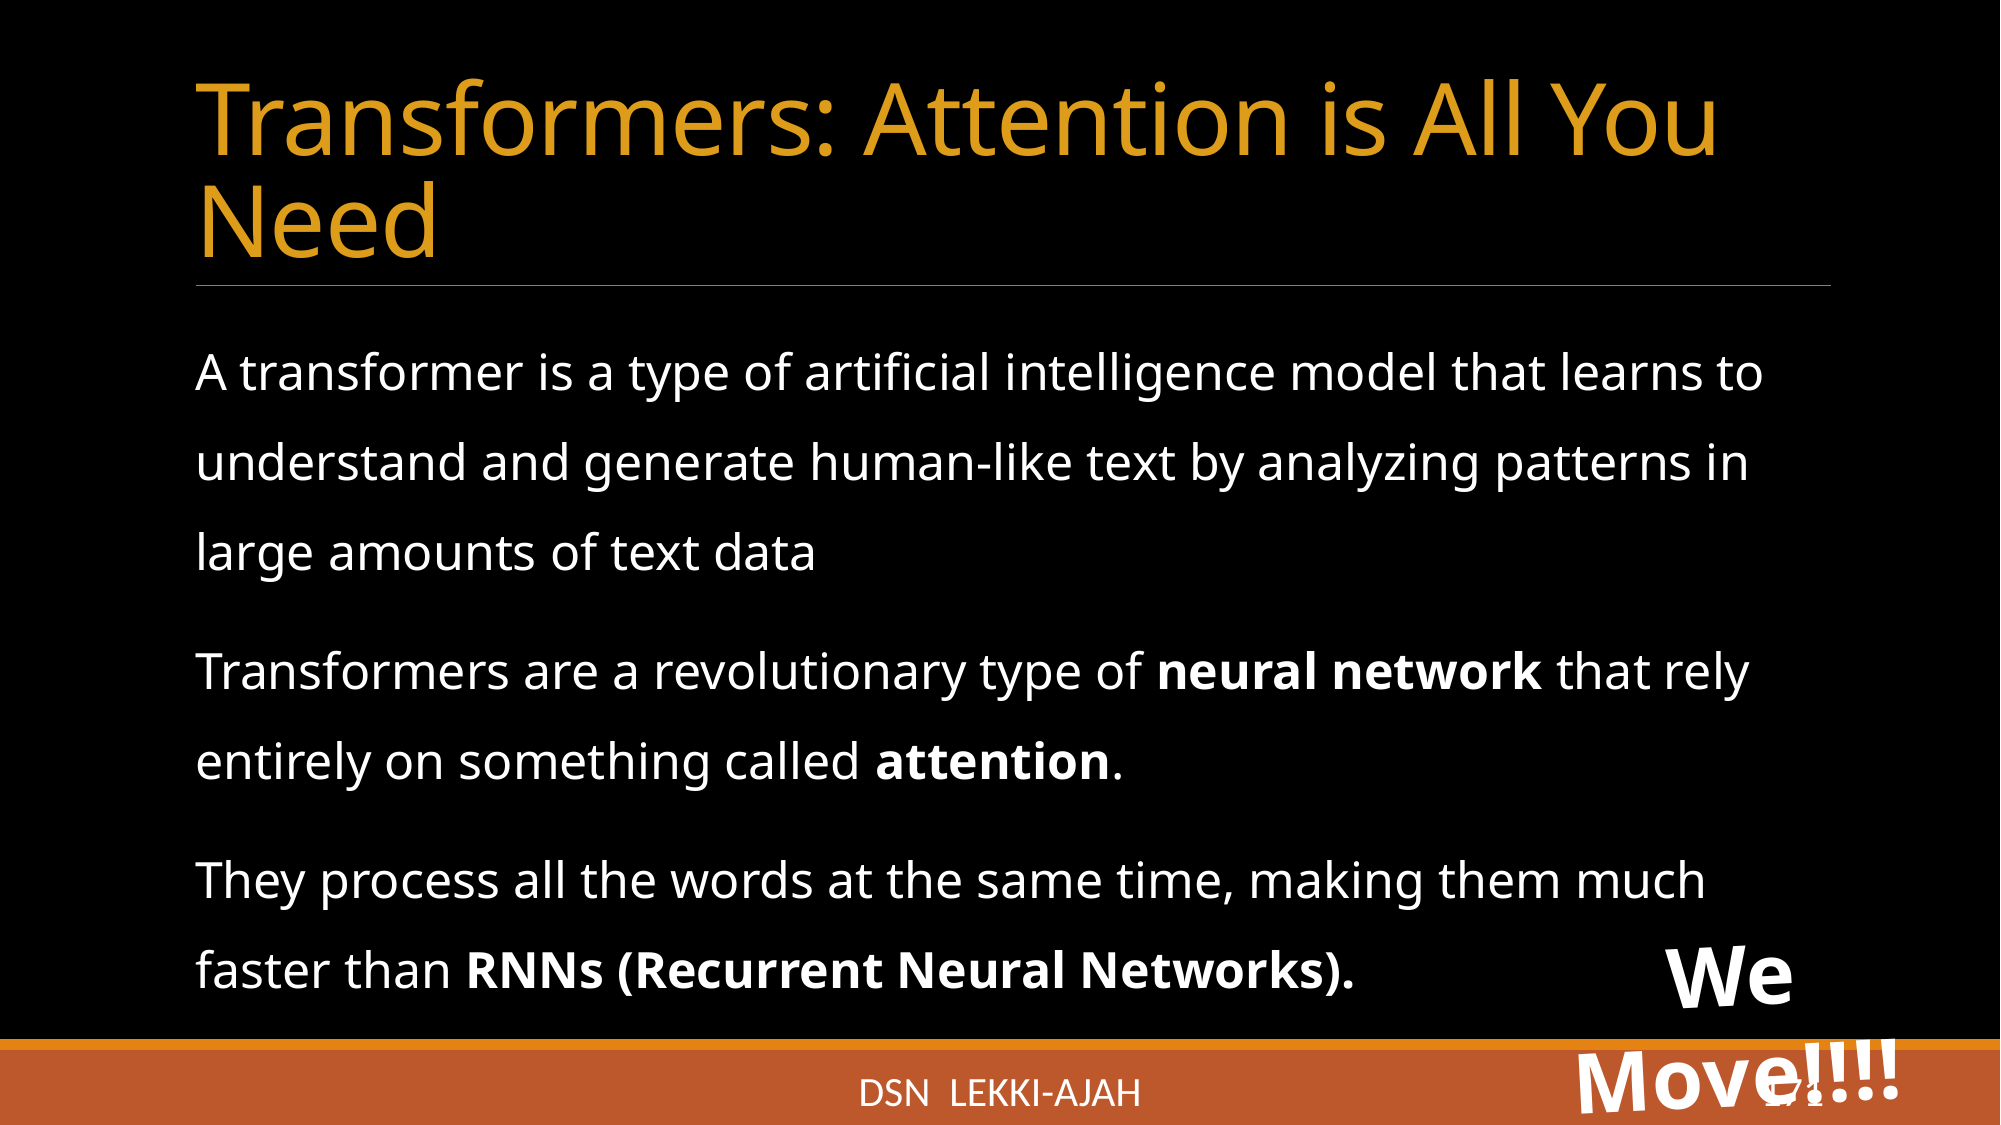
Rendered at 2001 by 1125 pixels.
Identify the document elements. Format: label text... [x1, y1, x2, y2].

footer DSN LEKKI-AJAH [604, 1059, 1396, 1120]
list A transformer is a type of artificial intelligence model that learns to understand and generate human-like text by analyzing patterns in large amounts of text data Transformers are a revolutionary type of neural network that rely entirely on something called attention. They process all the words at the same time, making them much faster than RNNs (Recurrent Neural Networks). [180, 302, 1830, 1027]
text_box We Move!!!! [1483, 903, 1986, 1125]
title Transformers: Attention is All You Need [180, 47, 1830, 285]
